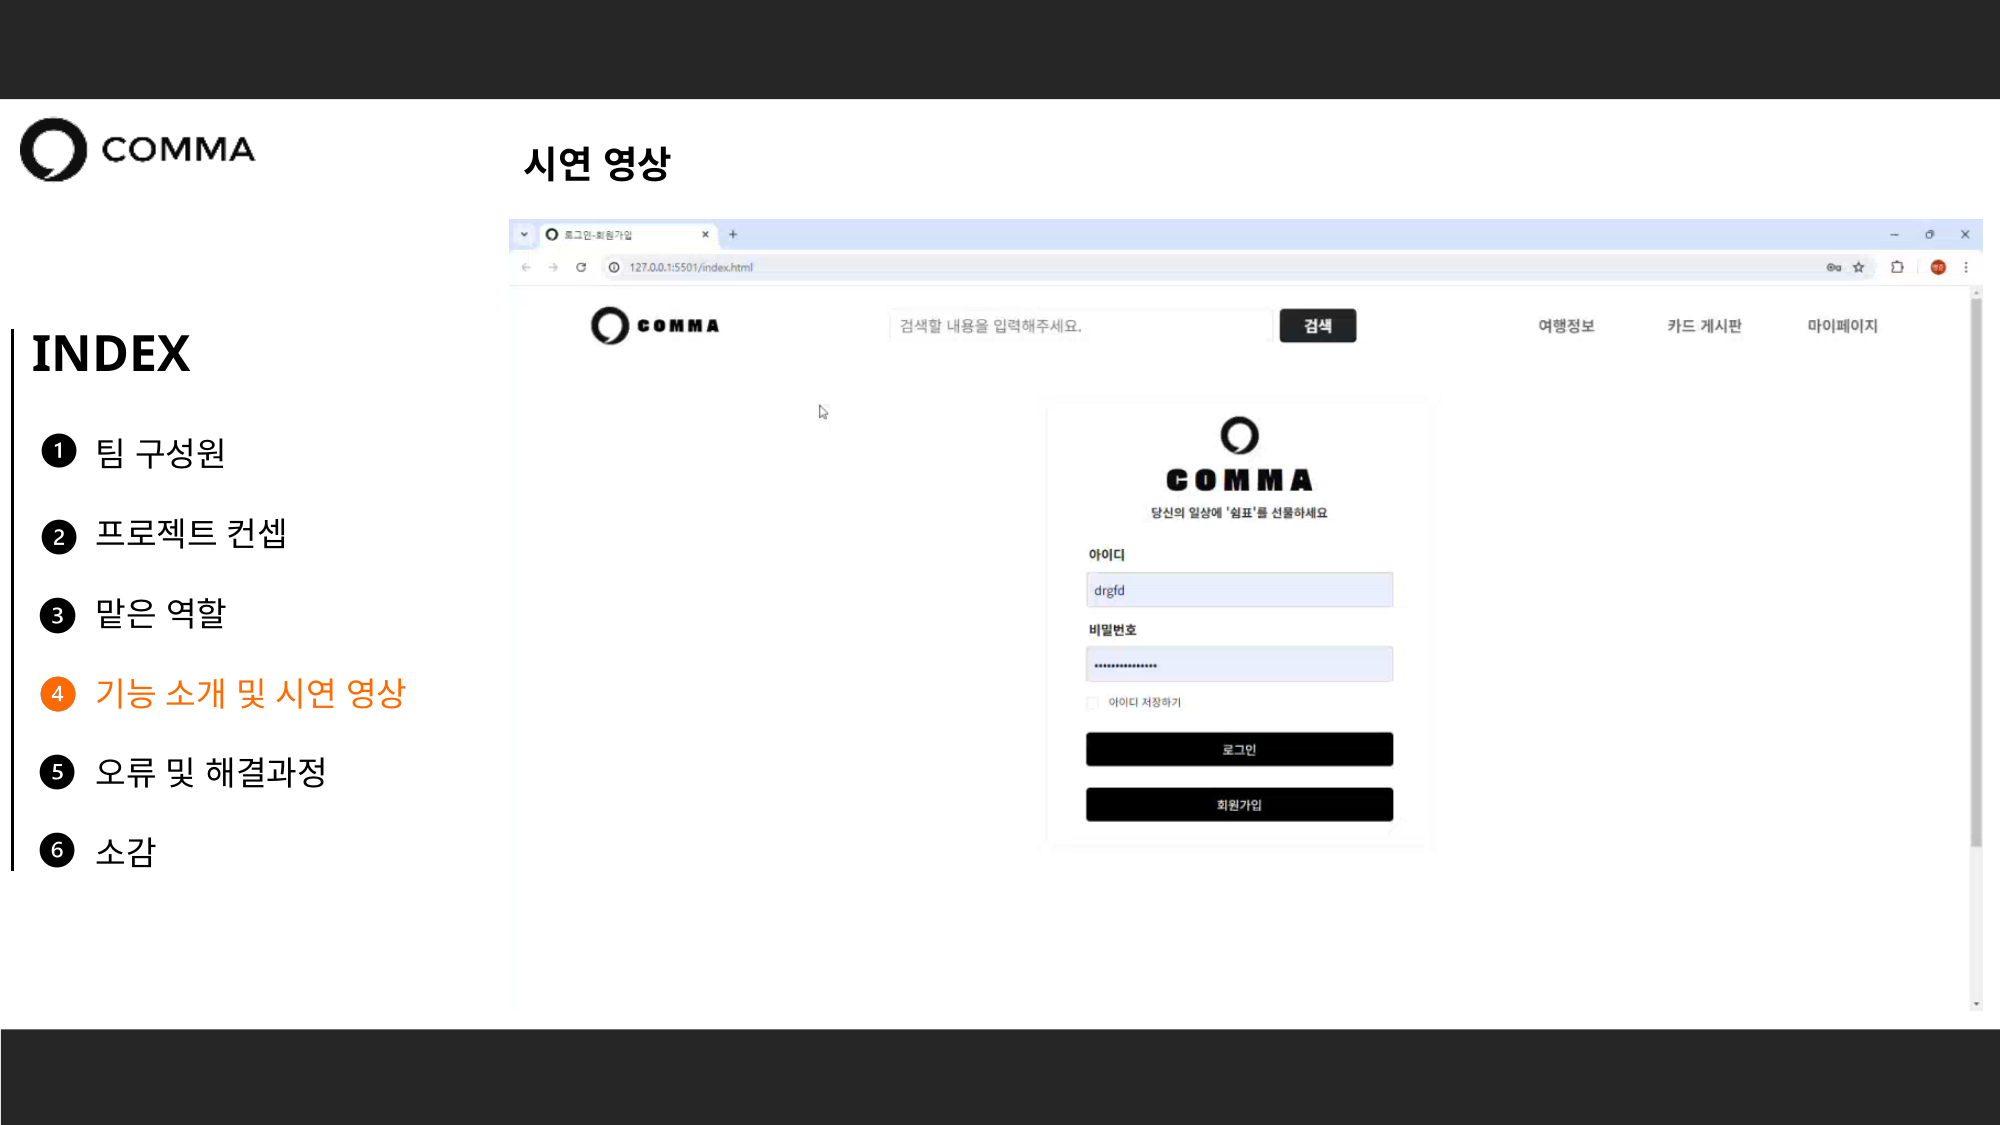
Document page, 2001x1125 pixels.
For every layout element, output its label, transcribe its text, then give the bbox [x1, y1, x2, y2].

text_box [0, 1028, 2000, 1125]
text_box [508, 218, 1984, 1012]
text_box [0, 0, 2000, 101]
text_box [11, 313, 479, 932]
picture [20, 97, 257, 200]
text_box 시연 영상 [508, 133, 1032, 193]
